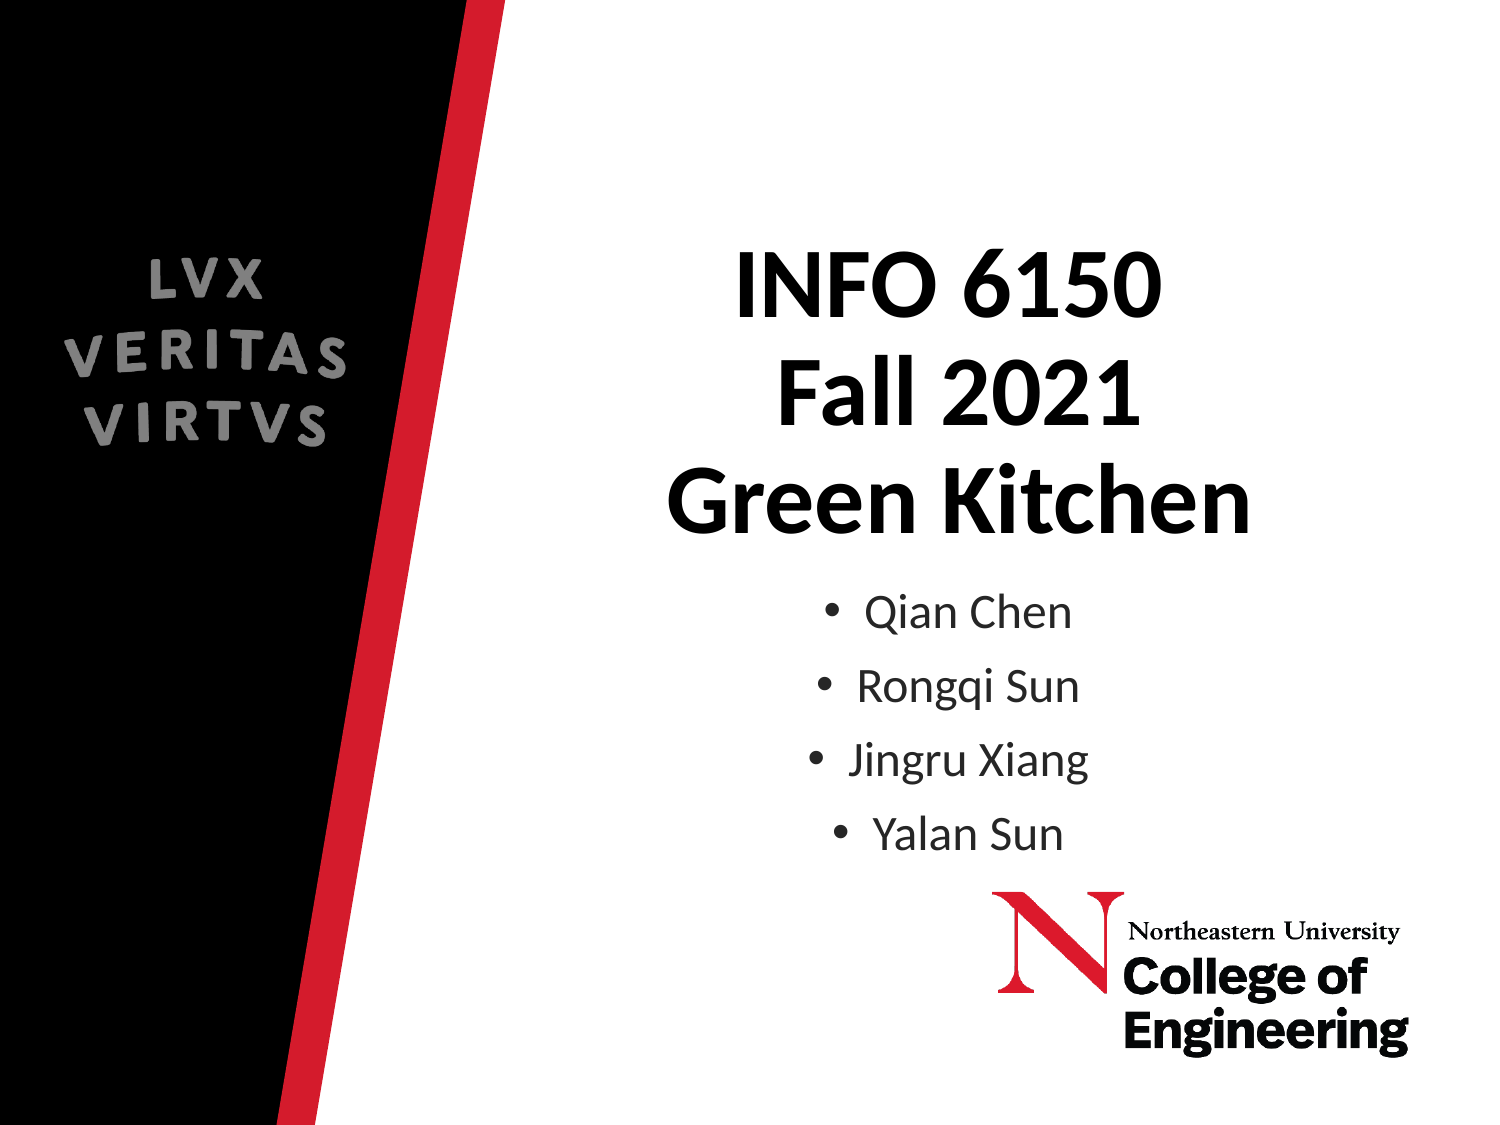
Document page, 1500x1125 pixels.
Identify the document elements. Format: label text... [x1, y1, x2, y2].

picture [986, 866, 1424, 1072]
picture [17, 167, 392, 542]
title INFO 6150 Fall 2021 Green Kitchen [454, 217, 1466, 563]
subtitle Qian Chen Rongqi Sun Jingru Xiang Yalan Sun [508, 578, 1412, 870]
